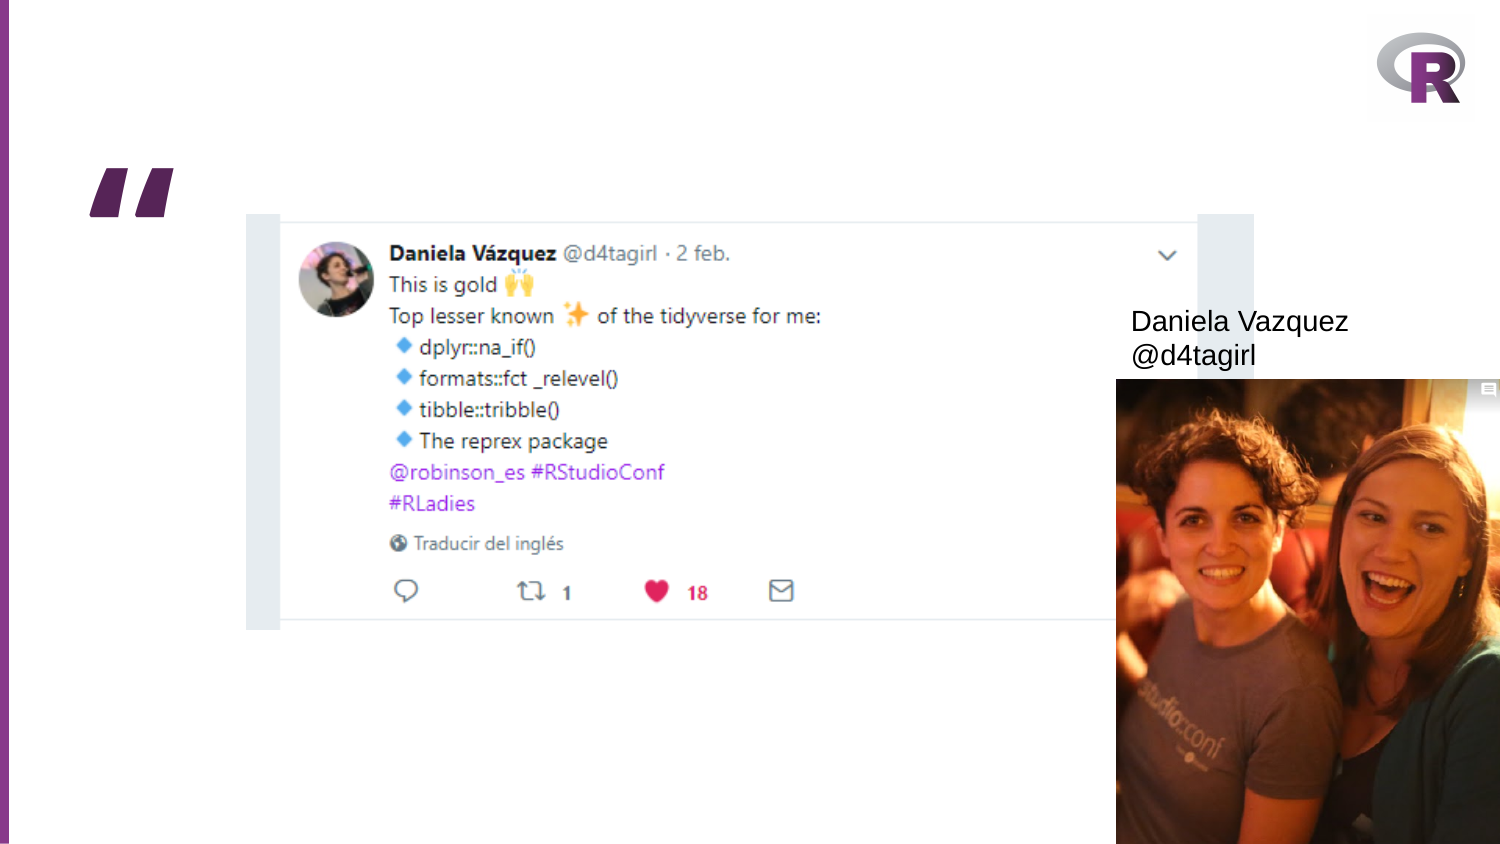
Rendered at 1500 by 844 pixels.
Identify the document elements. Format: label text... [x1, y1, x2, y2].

picture [1367, 14, 1475, 122]
picture [245, 213, 1500, 844]
text_box Daniela Vazquez @d4tagirl [1260, 294, 1376, 378]
